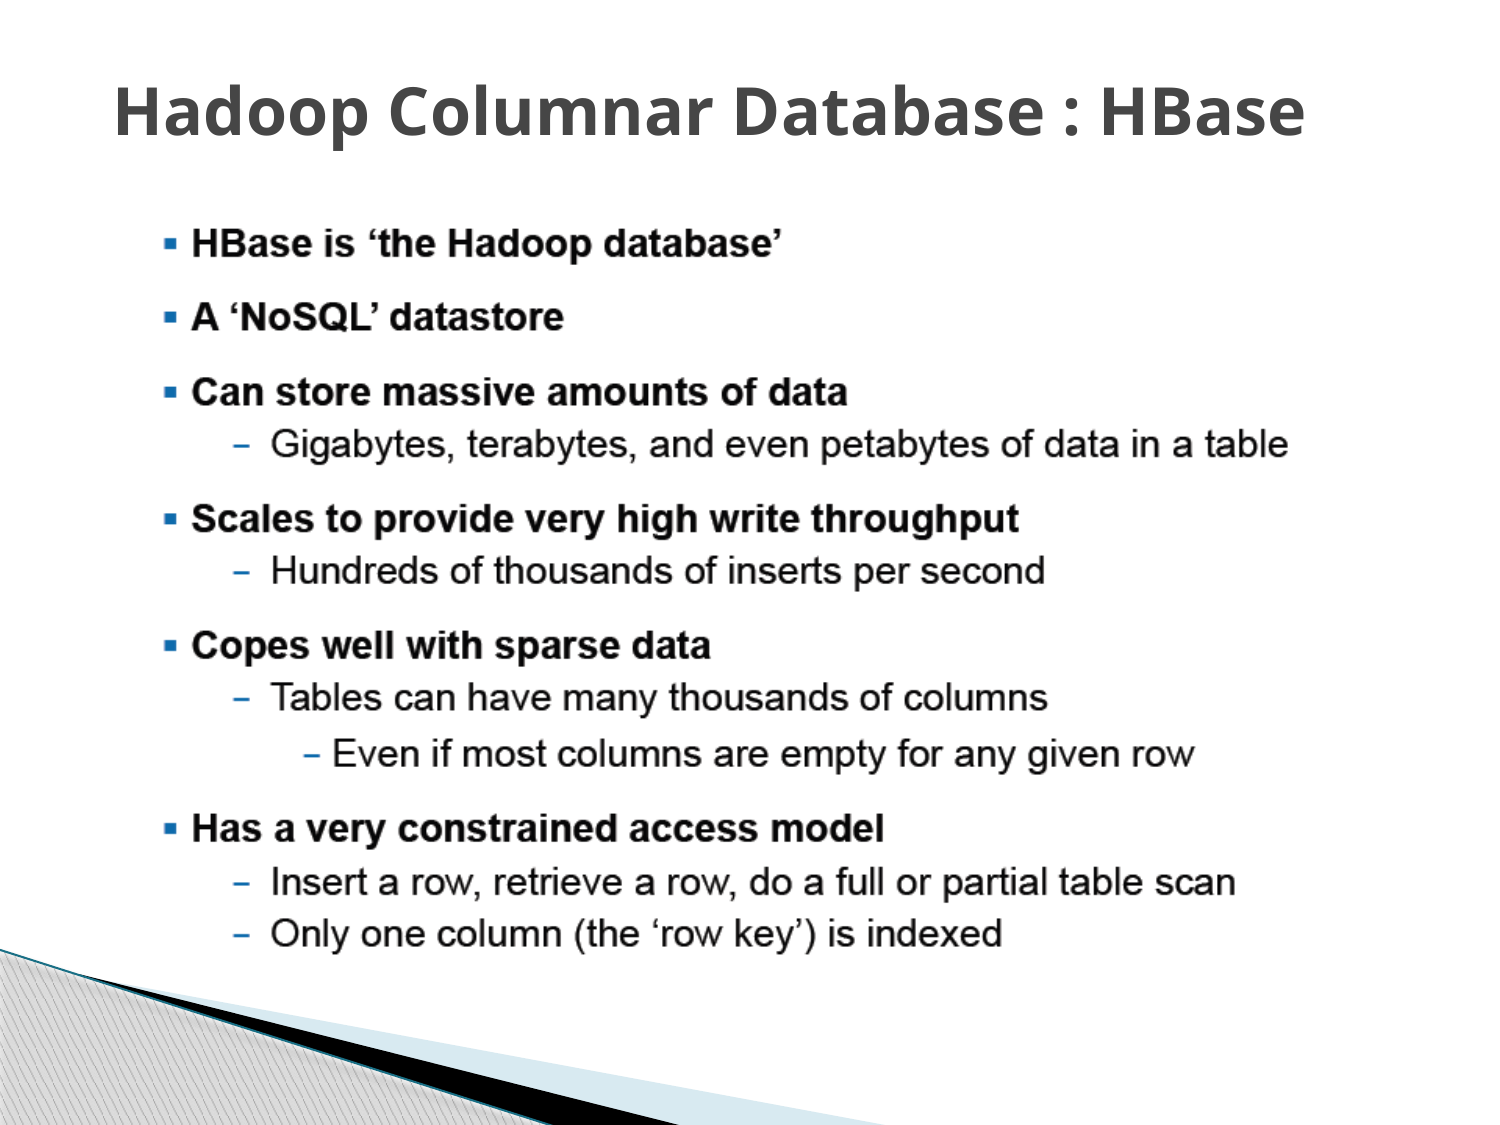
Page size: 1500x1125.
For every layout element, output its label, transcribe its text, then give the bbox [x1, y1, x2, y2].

text_box [87, 174, 1468, 998]
title Hadoop Columnar Database : HBase [97, 38, 1338, 174]
picture [138, 204, 1413, 976]
